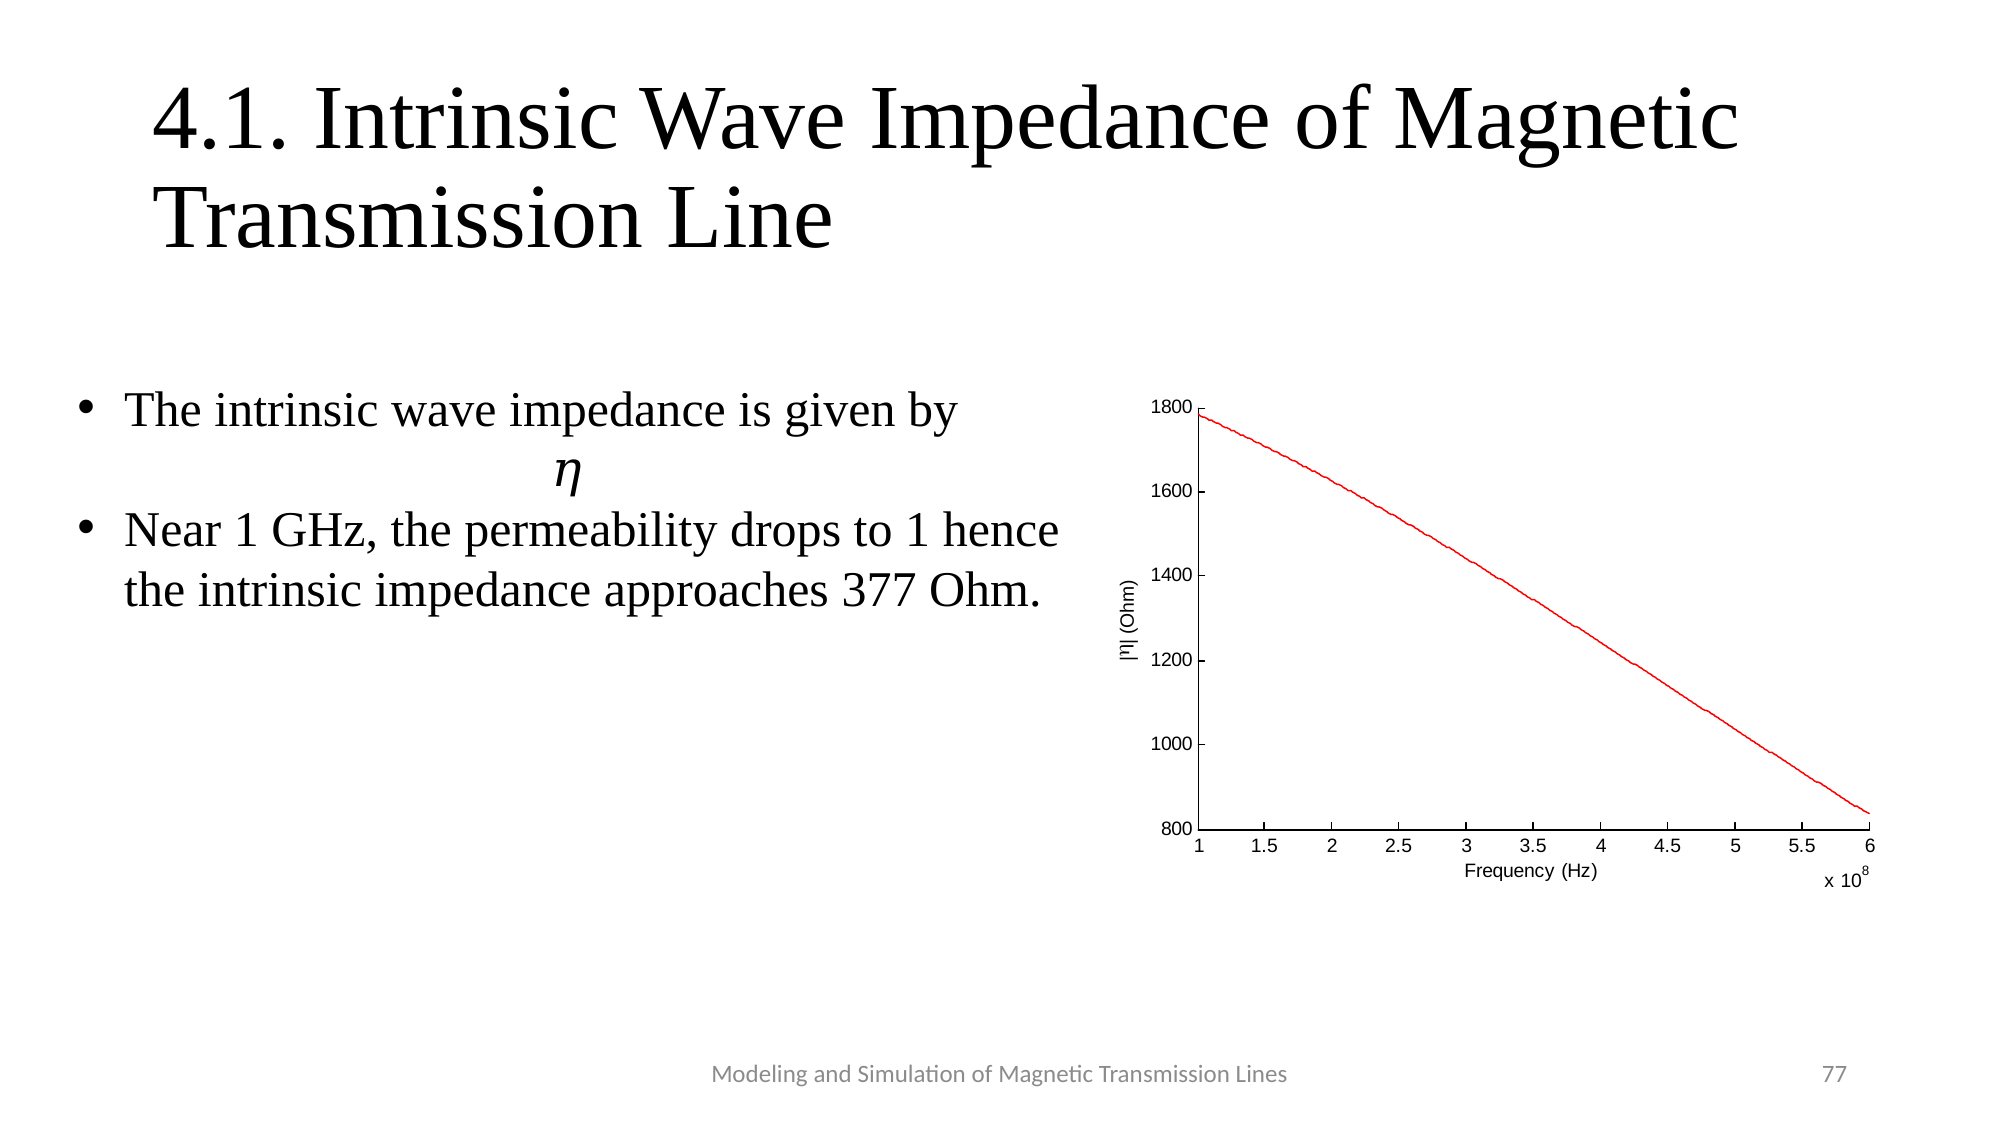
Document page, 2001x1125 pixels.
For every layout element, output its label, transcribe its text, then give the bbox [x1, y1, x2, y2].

title 4.1. Intrinsic Wave Impedance of Magnetic Transmission Line [137, 59, 1863, 278]
slide_number 77 [1412, 1042, 1863, 1103]
picture [1086, 369, 1952, 892]
footer Modeling and Simulation of Magnetic Transmission Lines [662, 1042, 1338, 1103]
